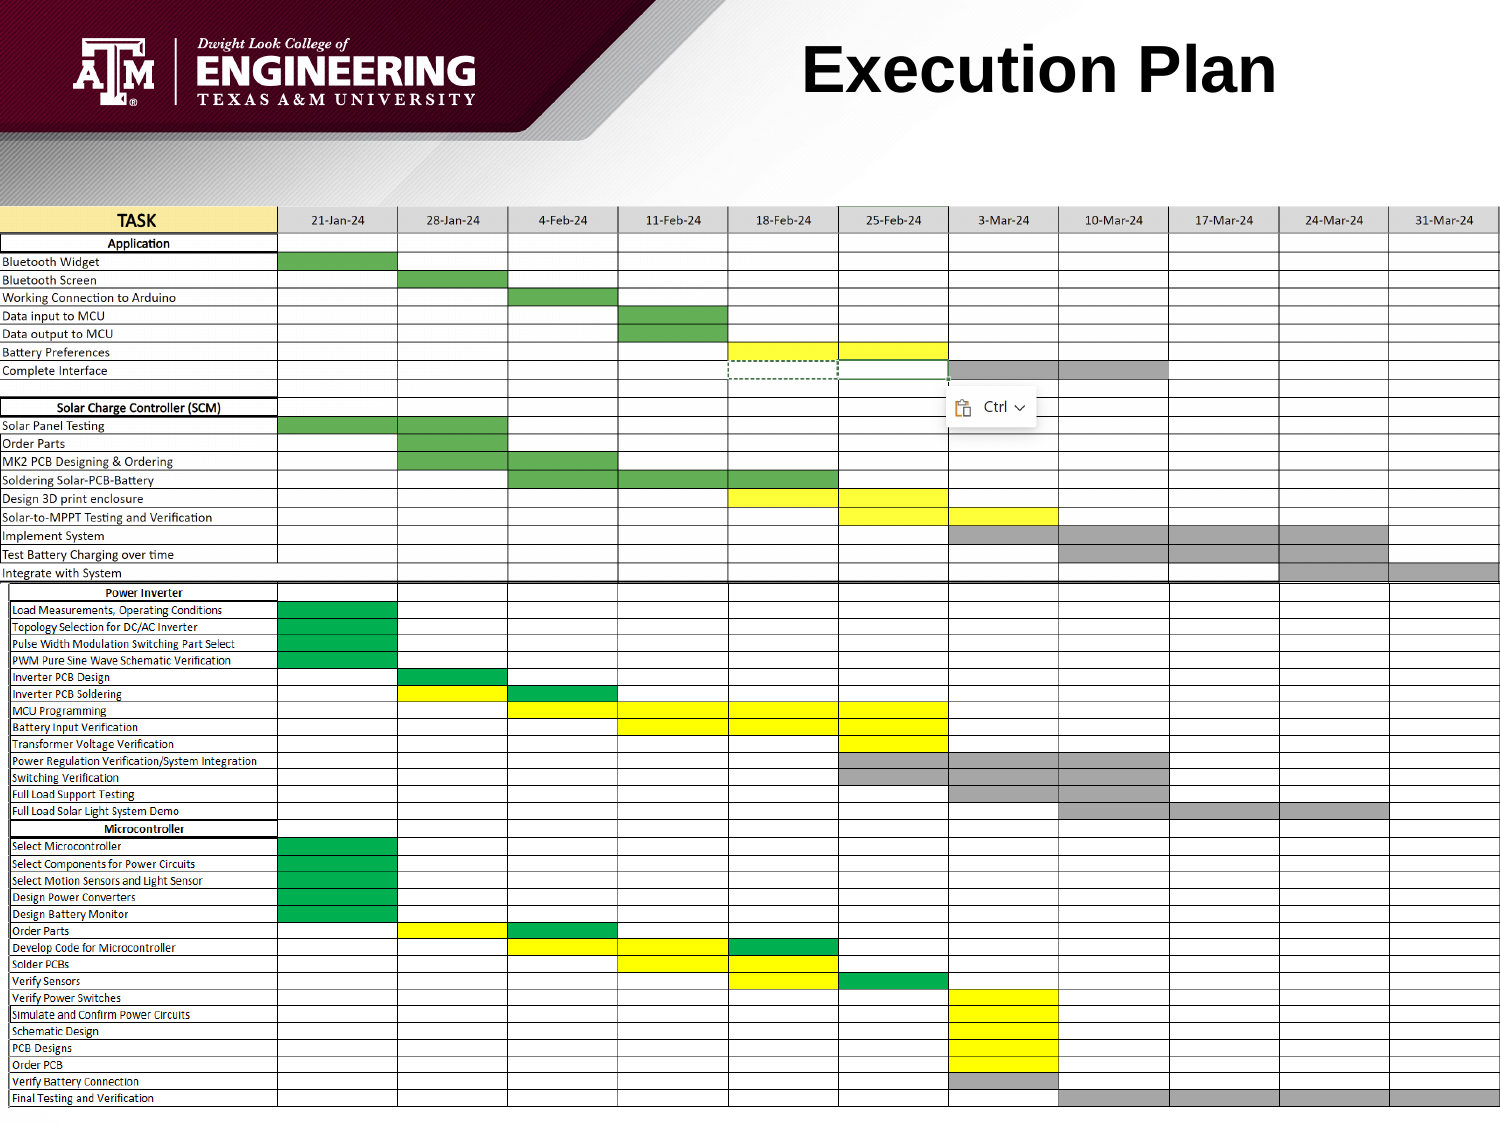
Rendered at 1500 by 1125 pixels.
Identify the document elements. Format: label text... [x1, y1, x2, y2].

title Execution Plan [365, 0, 1500, 133]
picture [0, 0, 1500, 1125]
